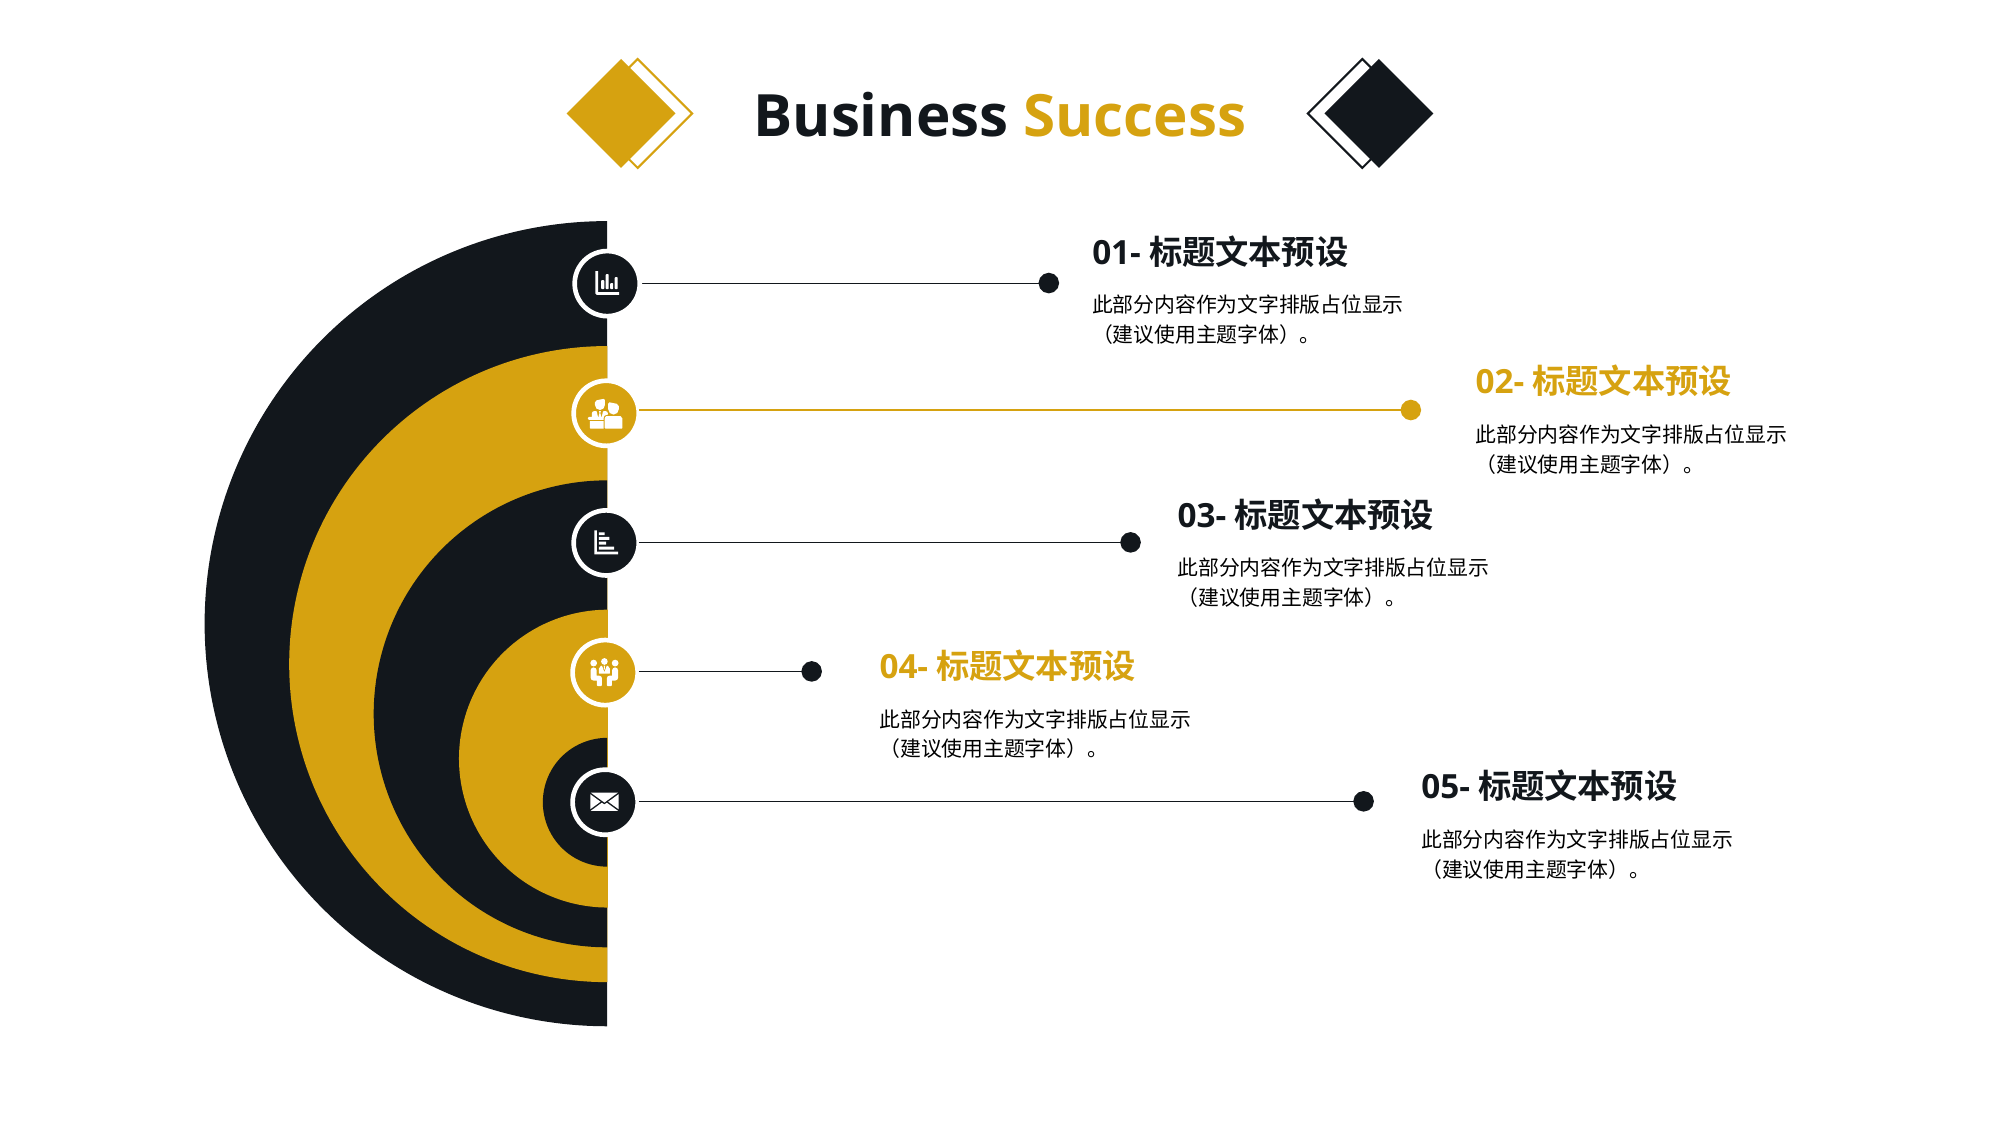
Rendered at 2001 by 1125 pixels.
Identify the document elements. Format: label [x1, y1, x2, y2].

text_box [566, 58, 1434, 168]
text_box [204, 221, 1796, 1027]
